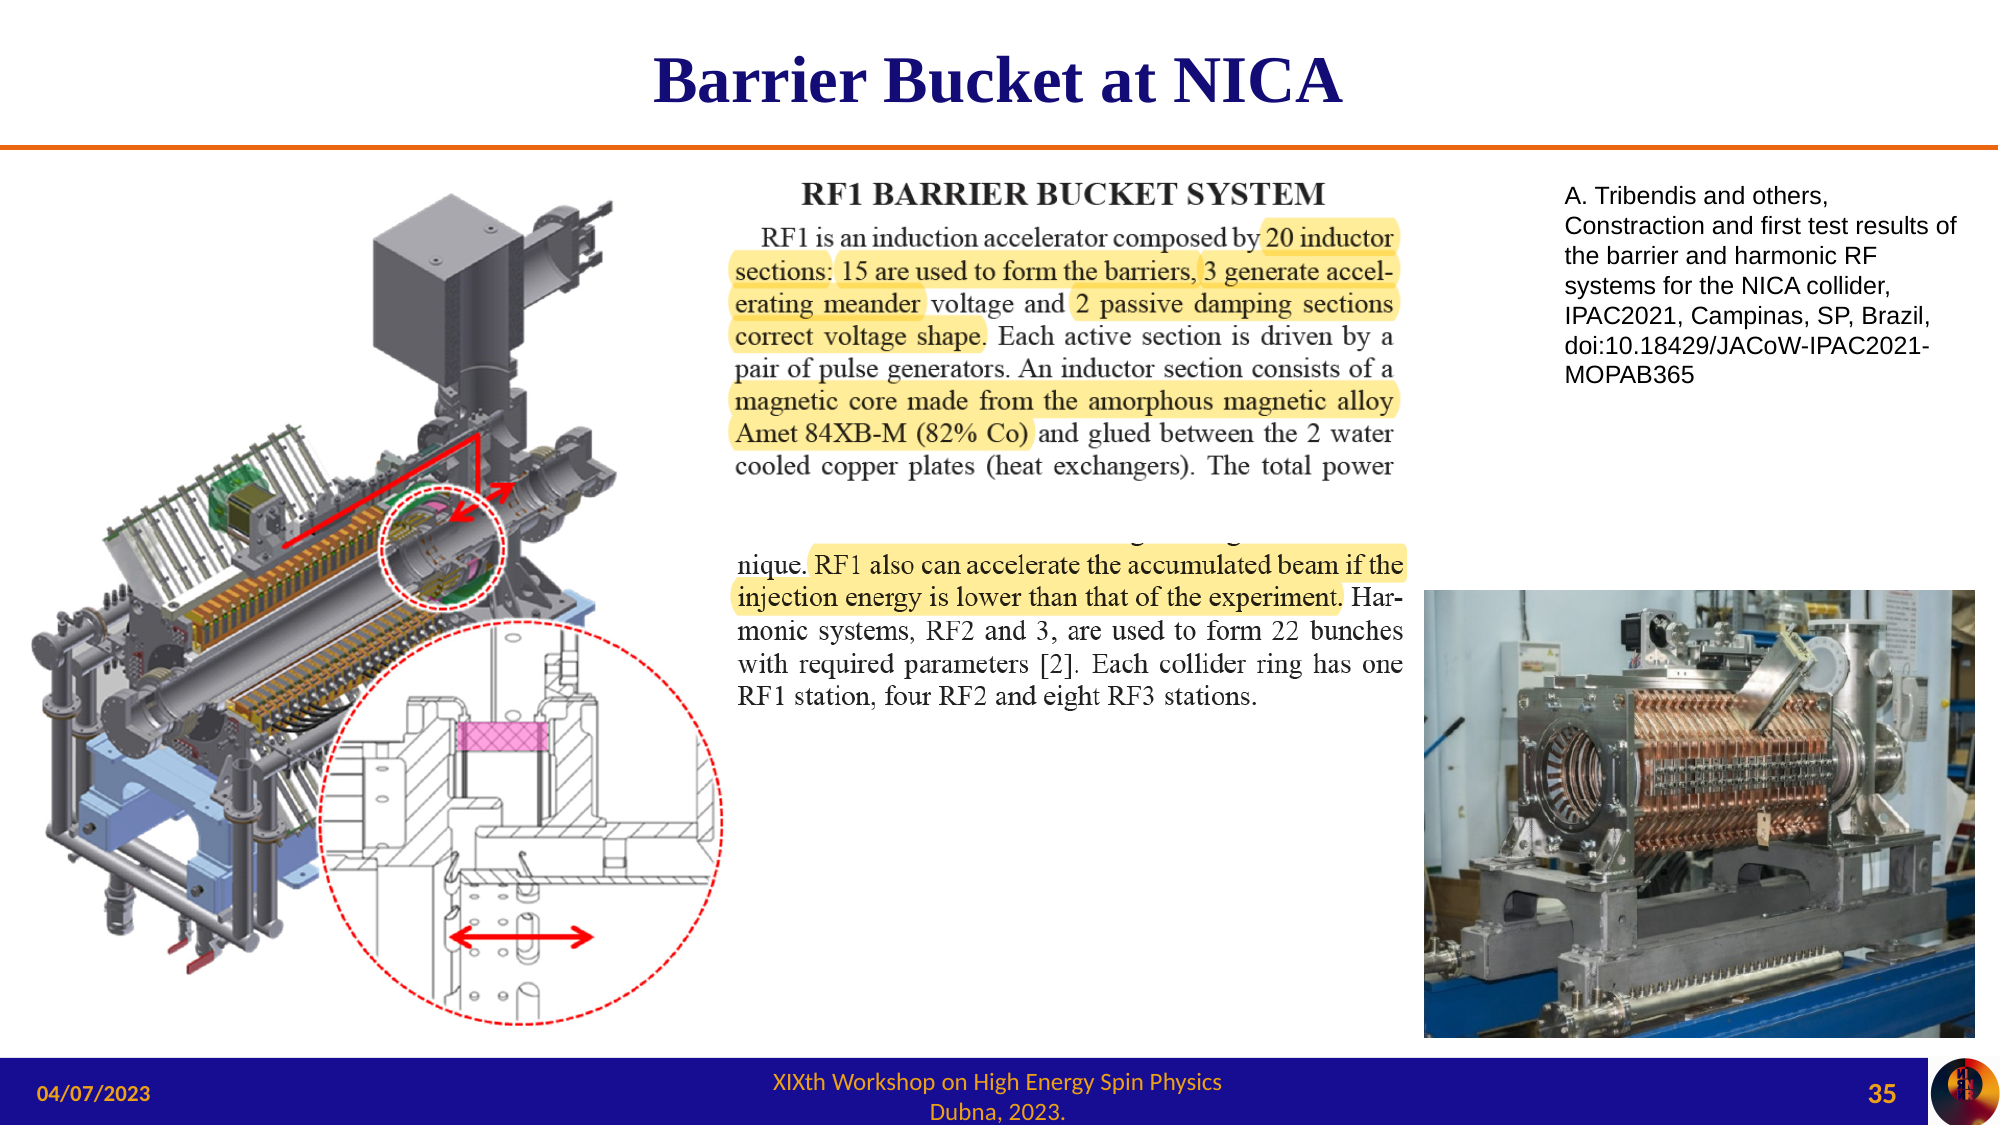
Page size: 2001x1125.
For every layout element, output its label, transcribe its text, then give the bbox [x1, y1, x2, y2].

text_box Barrier Bucket at NICA [0, 28, 1998, 124]
picture [1424, 590, 1975, 1038]
picture [1927, 1056, 2000, 1125]
text_box XIXth Workshop on High Energy Spin Physics Dubna, 2023. [0, 1057, 1927, 1125]
text_box A. Tribendis and others, Constraction and first test results of the barrier and harmonic RF systems for the NICA collider, IPAC2021, Campinas, SP, Brazil, doi:10.18429/JACoW-IPAC2021-MOPAB365 [1549, 172, 1975, 397]
picture [17, 162, 1415, 1033]
